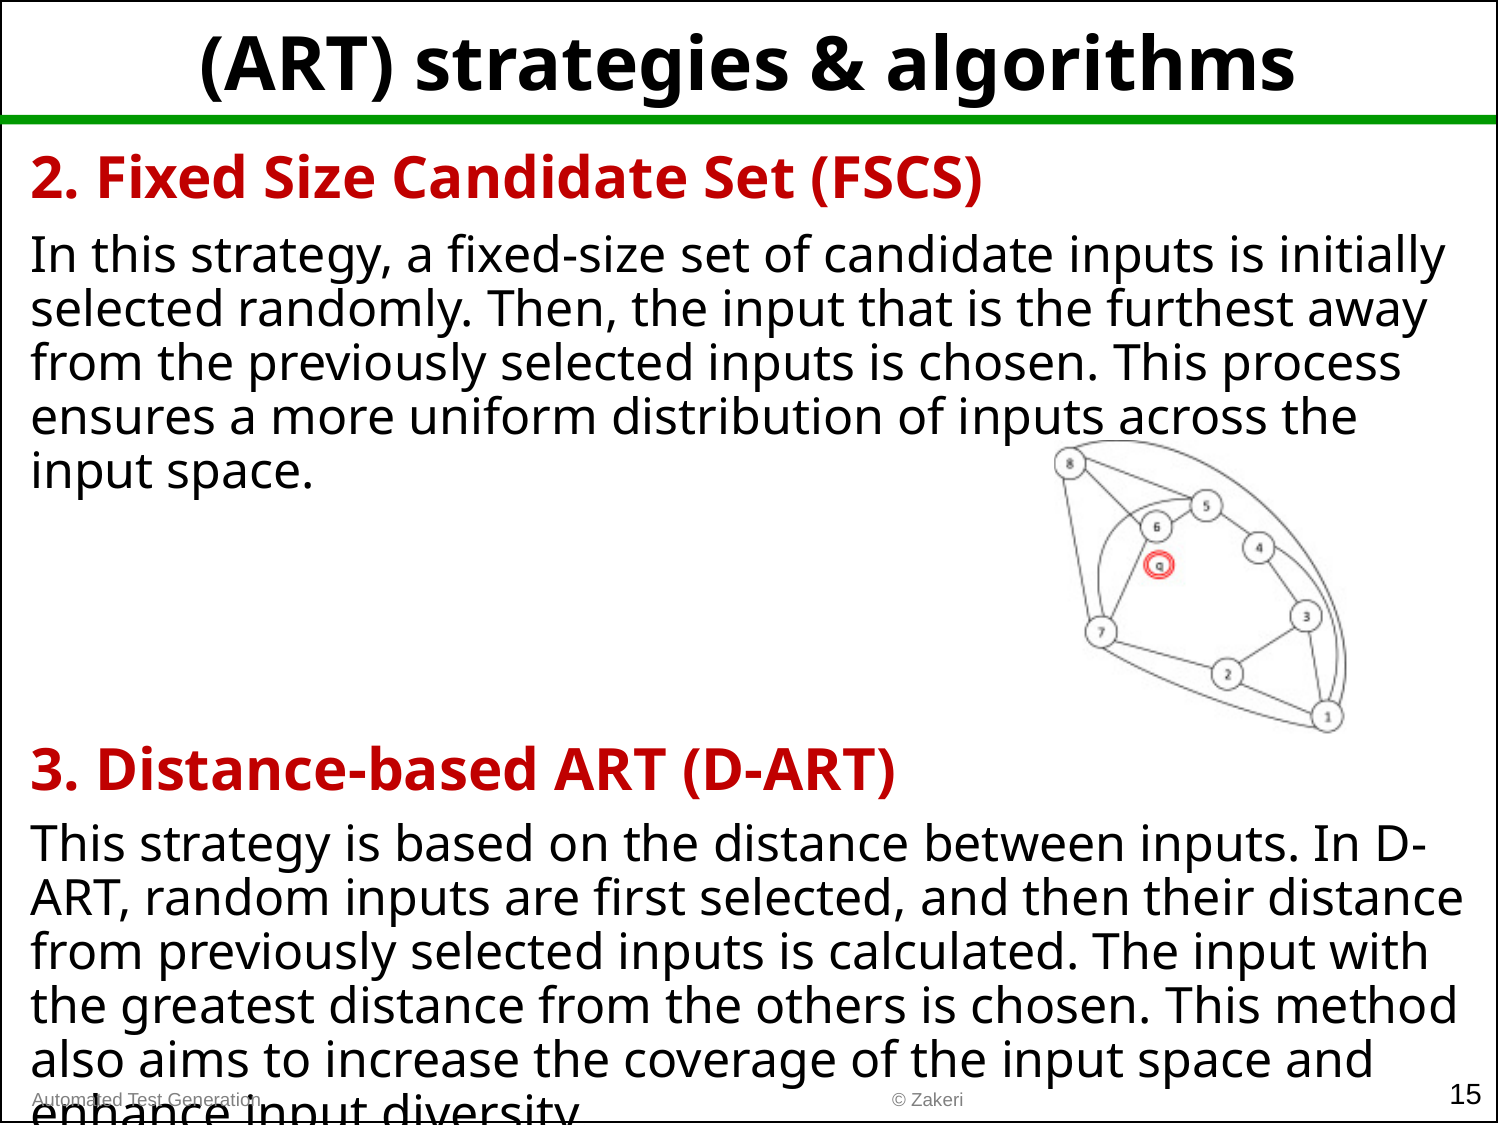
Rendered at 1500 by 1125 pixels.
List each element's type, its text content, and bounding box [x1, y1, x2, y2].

title (ART) strategies & algorithms [14, 7, 1483, 125]
slide_number 15 [1184, 1077, 1498, 1118]
list 2. Fixed Size Candidate Set (FSCS) In this strategy, a fixed-size set of candidate inputs is initially selected randomly. Then, the input that is the furthest away from the previously selected inputs is chosen. This process ensures a more uniform distribution of inputs across the input space. 3. Distance-based ART (D-ART) This strategy is based on the distance between inputs. In D-ART, random inputs are first selected, and then their distance from previously selected inputs is calculated. The input with the greatest distance from the others is chosen. This method also aims to increase the coverage of the input space and enhance input diversity. [15, 141, 1500, 1074]
footer © Zakeri [690, 1078, 1166, 1118]
picture [1054, 440, 1381, 750]
slide_number Automated Test Generation [16, 1080, 657, 1118]
